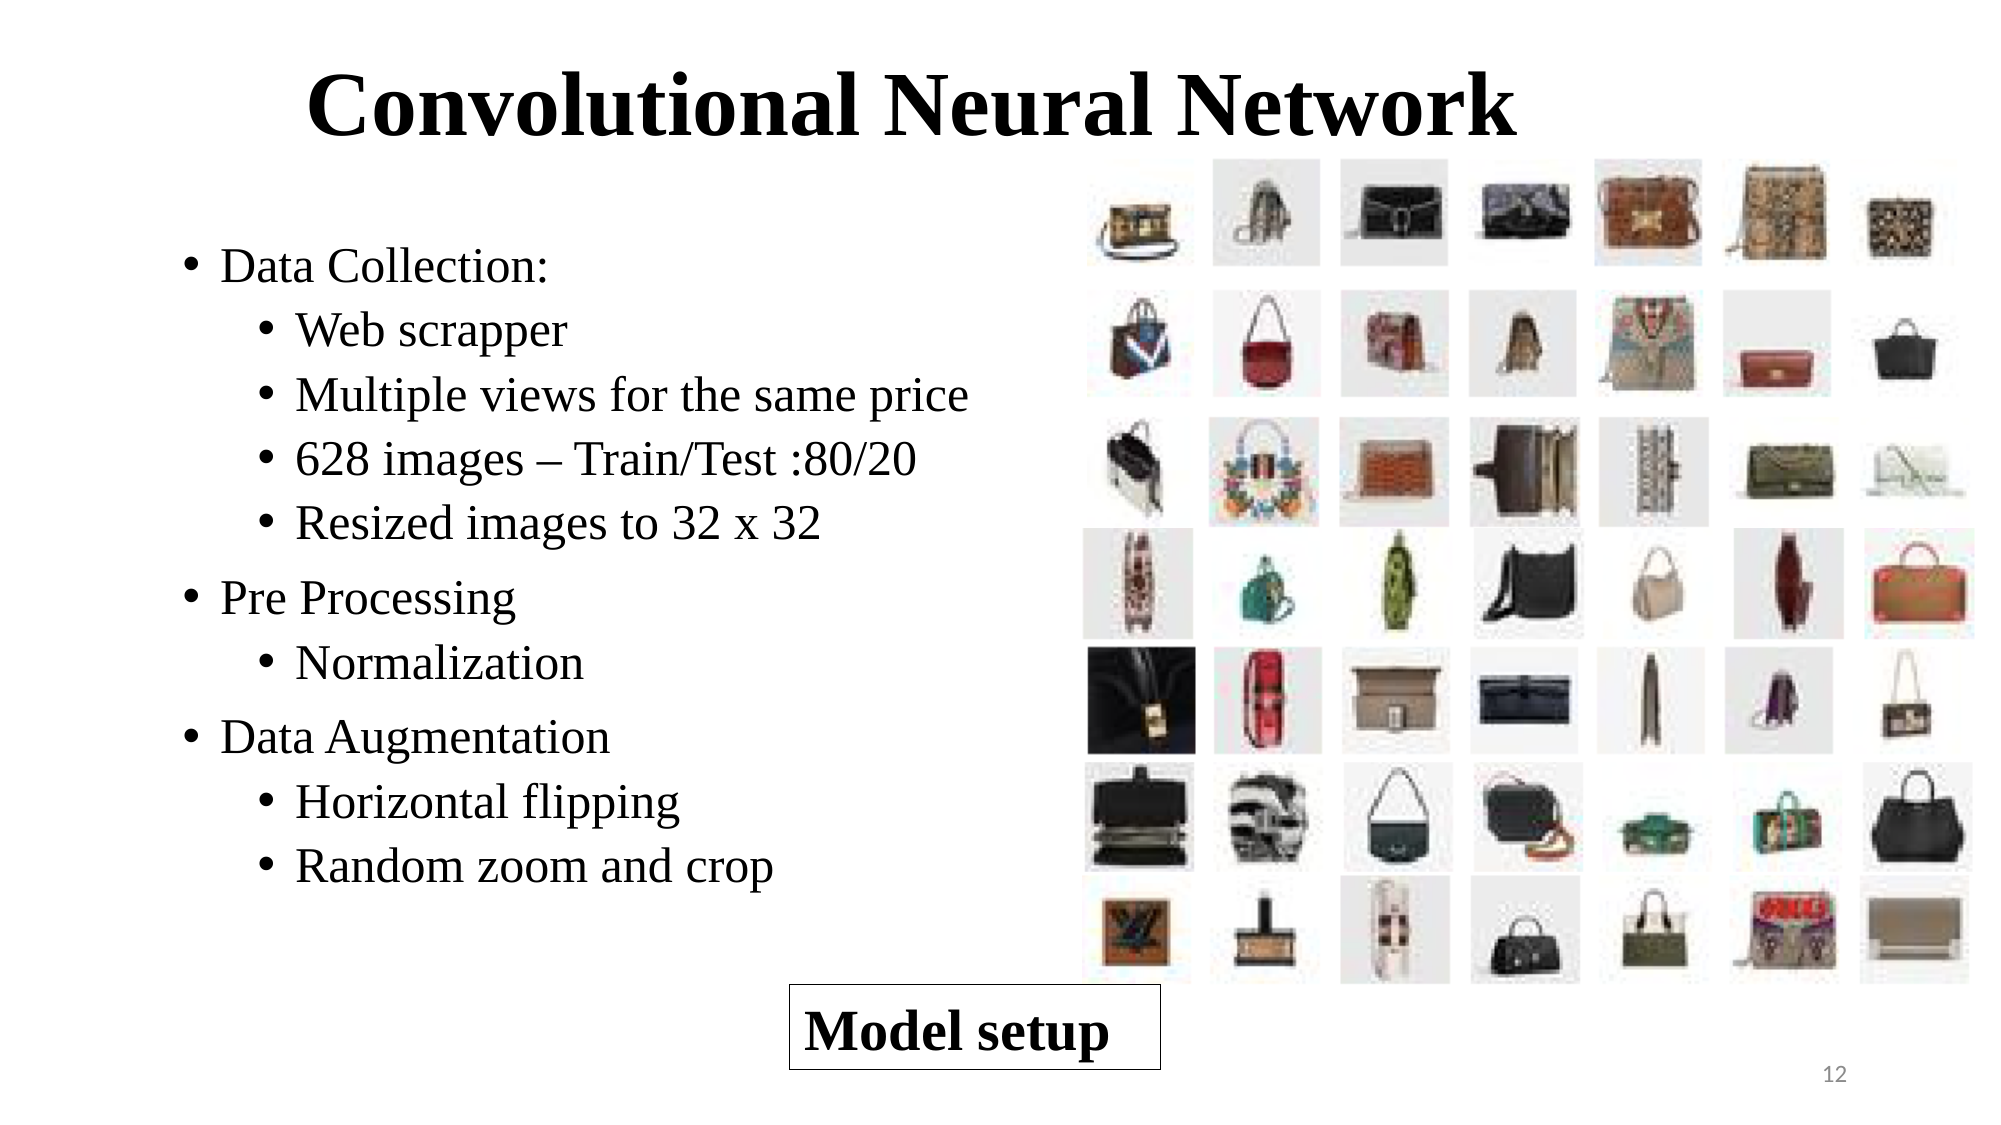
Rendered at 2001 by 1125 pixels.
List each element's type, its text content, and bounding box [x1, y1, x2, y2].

text_box Model setup [789, 984, 1161, 1070]
picture [1082, 157, 1978, 643]
slide_number 12 [1412, 1042, 1863, 1103]
picture [1085, 645, 1978, 760]
picture [1082, 762, 1976, 985]
title Convolutional Neural Network [124, 0, 1700, 228]
list Data Collection: Web scrapper Multiple views for the same price 628 images – Train/Test :80/20 Resized images to 32 x 32 Pre Processing Normalization Data Augmentation Horizontal flipping Random zoom and crop [167, 231, 1062, 971]
